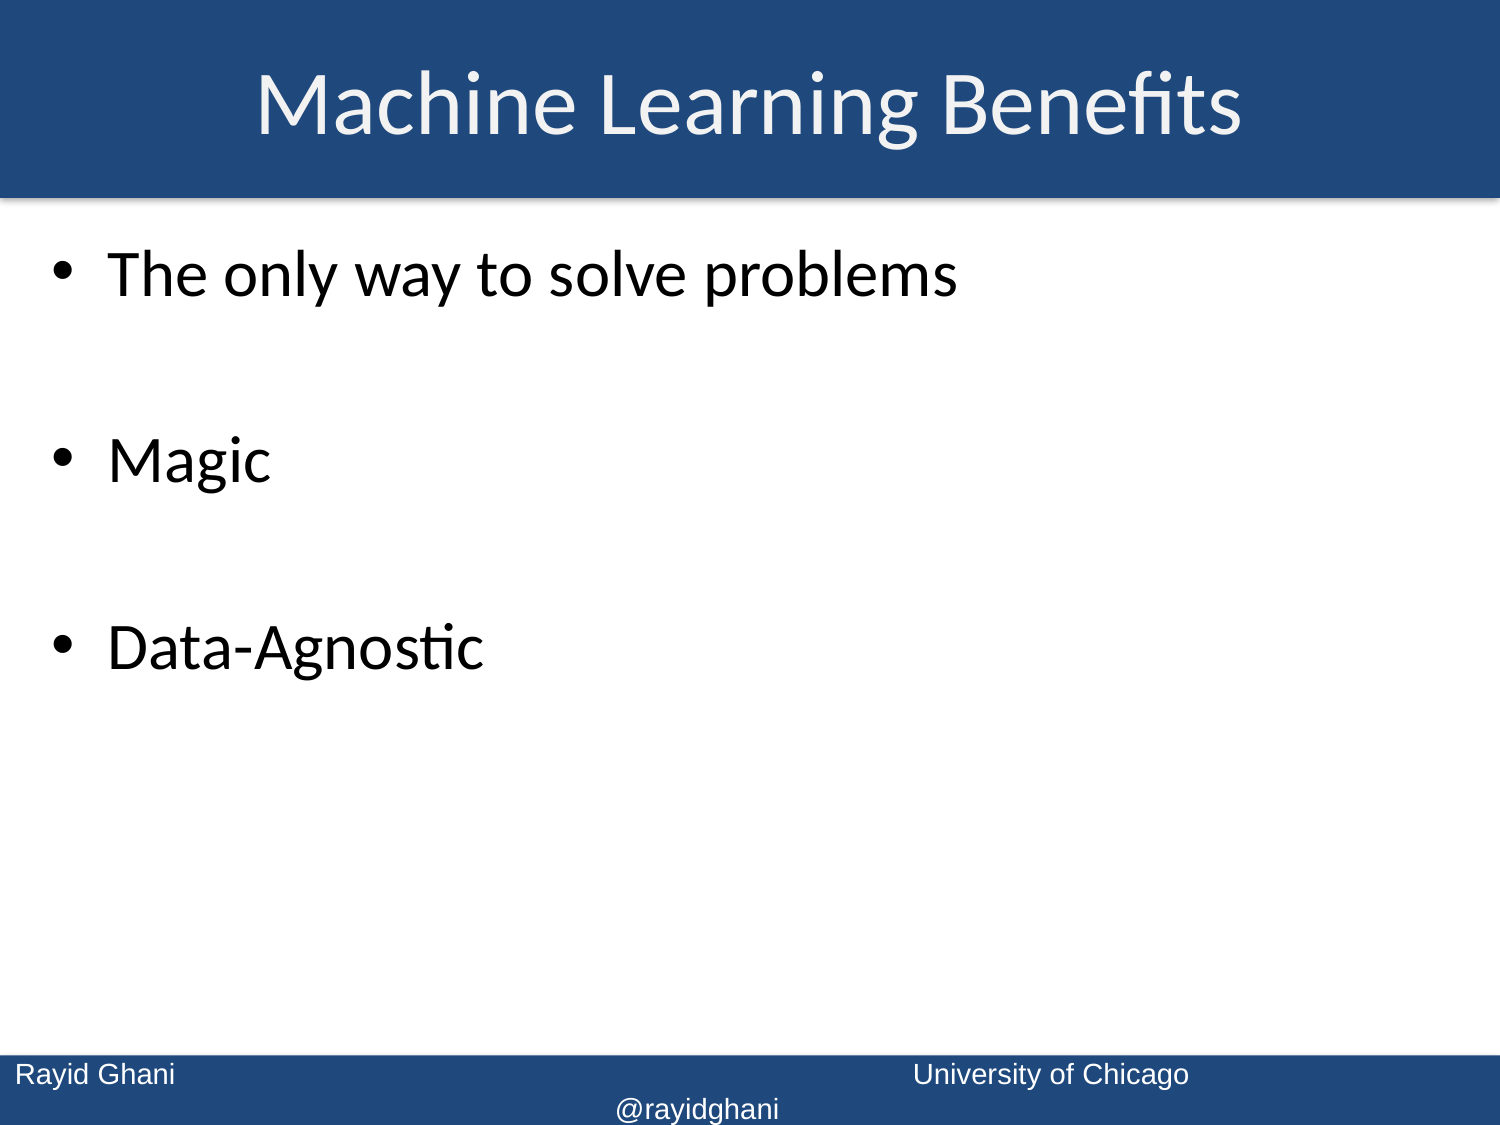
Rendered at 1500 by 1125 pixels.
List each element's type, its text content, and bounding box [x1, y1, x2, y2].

title Machine Learning Benefits [0, 3, 1500, 192]
list The only way to solve problems Magic Data-Agnostic [36, 222, 1472, 1035]
